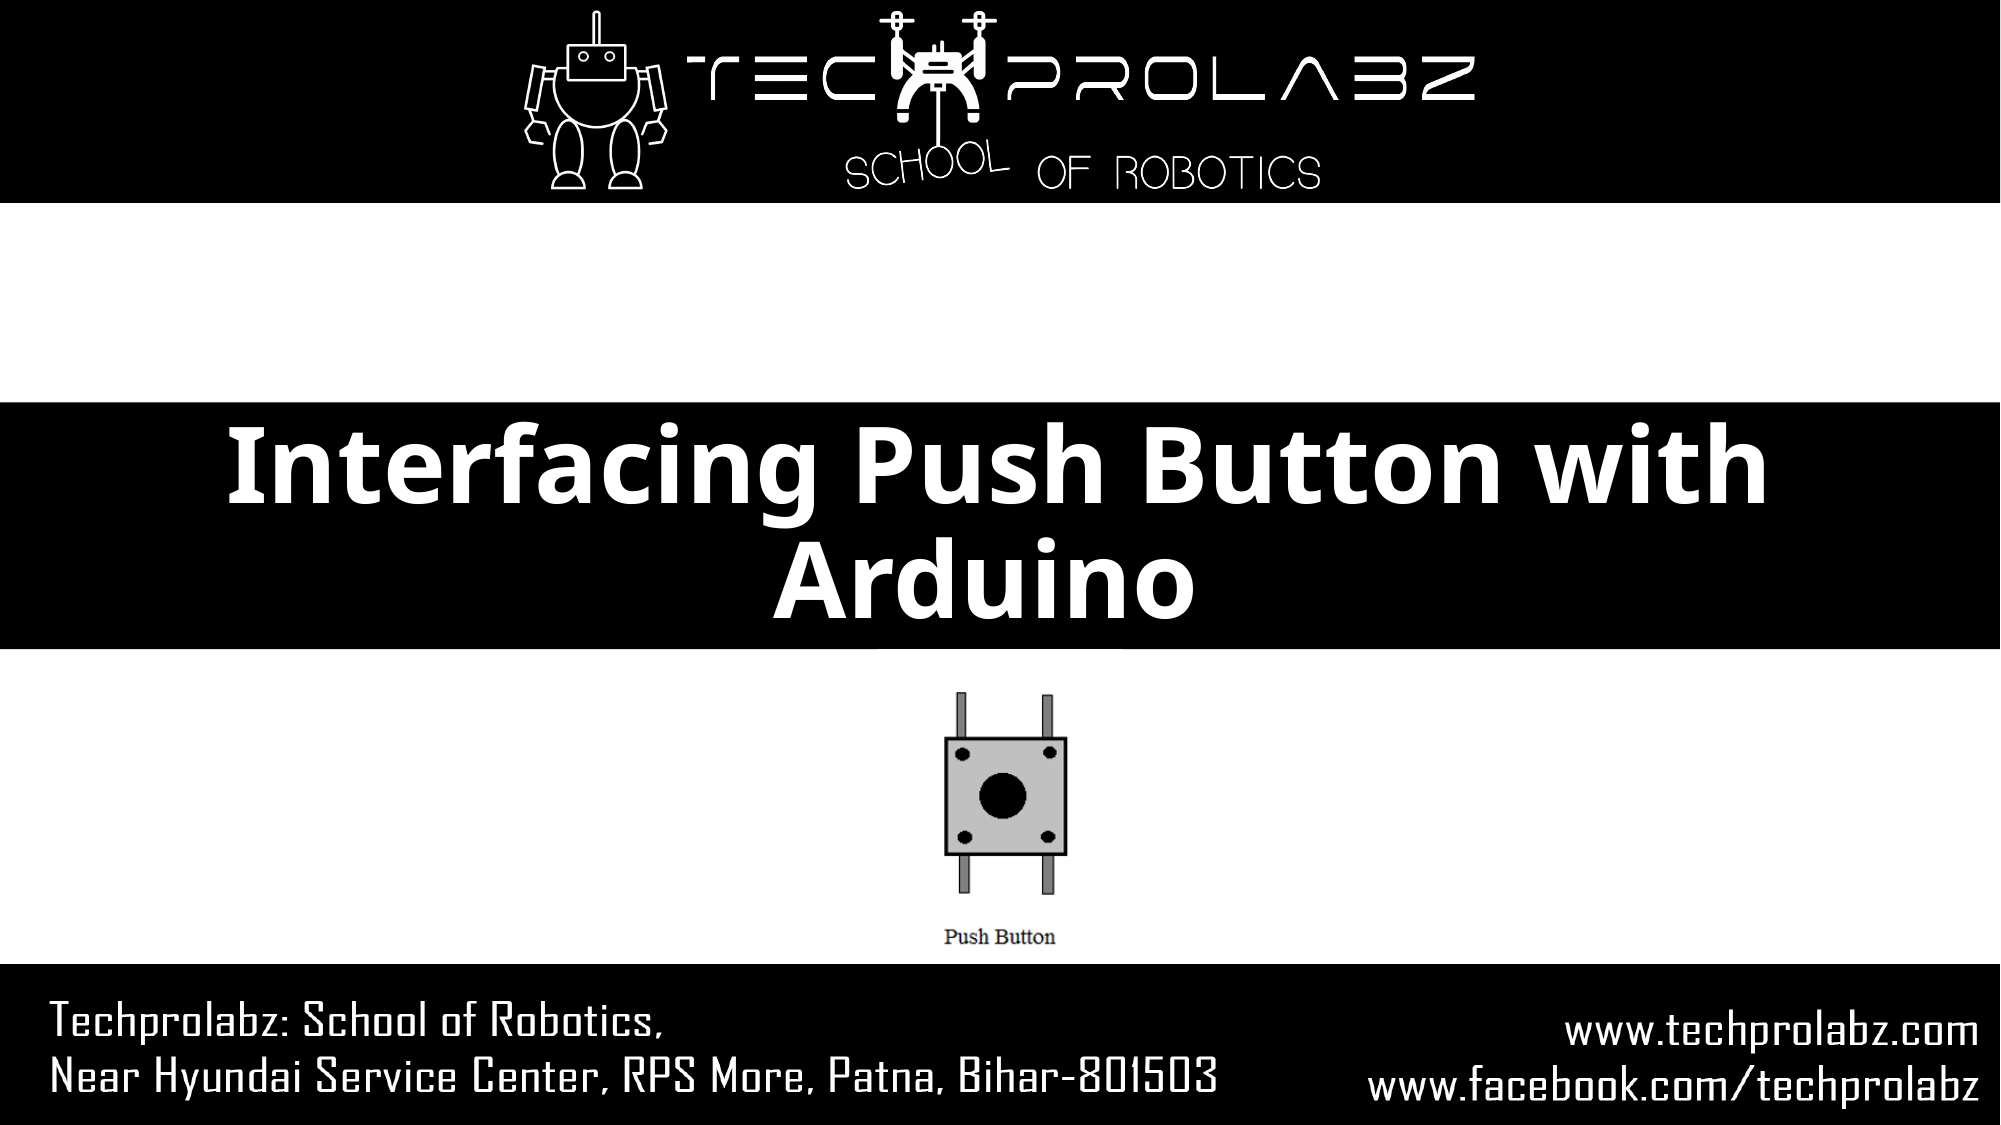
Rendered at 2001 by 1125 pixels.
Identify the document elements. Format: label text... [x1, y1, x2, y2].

picture [511, 0, 1489, 205]
picture [0, 964, 2000, 1125]
title Interfacing Push Button with Arduino [0, 402, 2000, 650]
picture [878, 649, 1122, 960]
